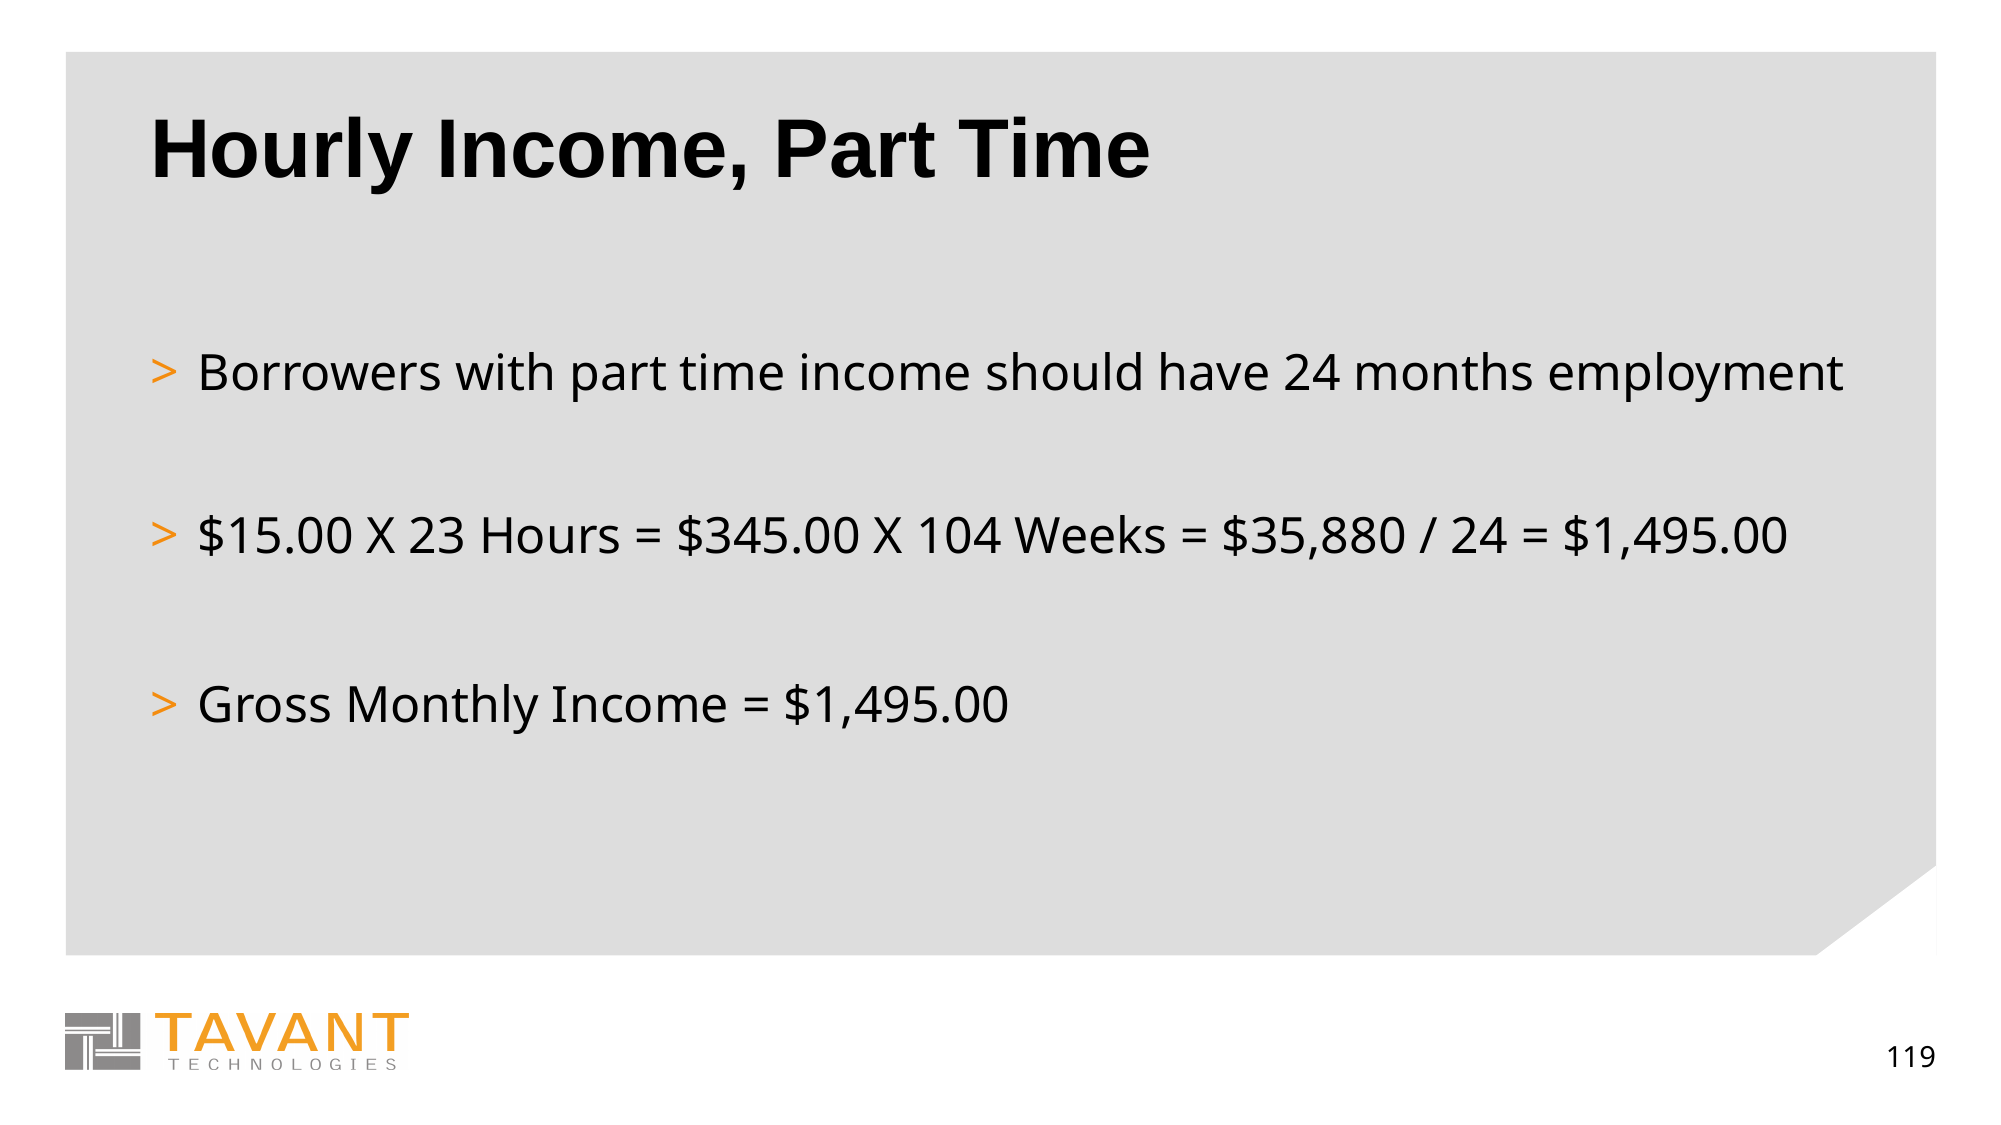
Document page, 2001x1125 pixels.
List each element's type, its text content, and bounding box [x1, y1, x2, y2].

list Borrowers with part time income should have 24 months employment $15.00 X 23 Hours = $345.00 X 104 Weeks = $35,880 / 24 = $1,495.00 Gross Monthly Income = $1,495.00 [150, 247, 1850, 894]
title Hourly Income, Part Time [150, 50, 1850, 239]
picture [65, 1013, 409, 1070]
slide_number 119 [1519, 1028, 1937, 1090]
